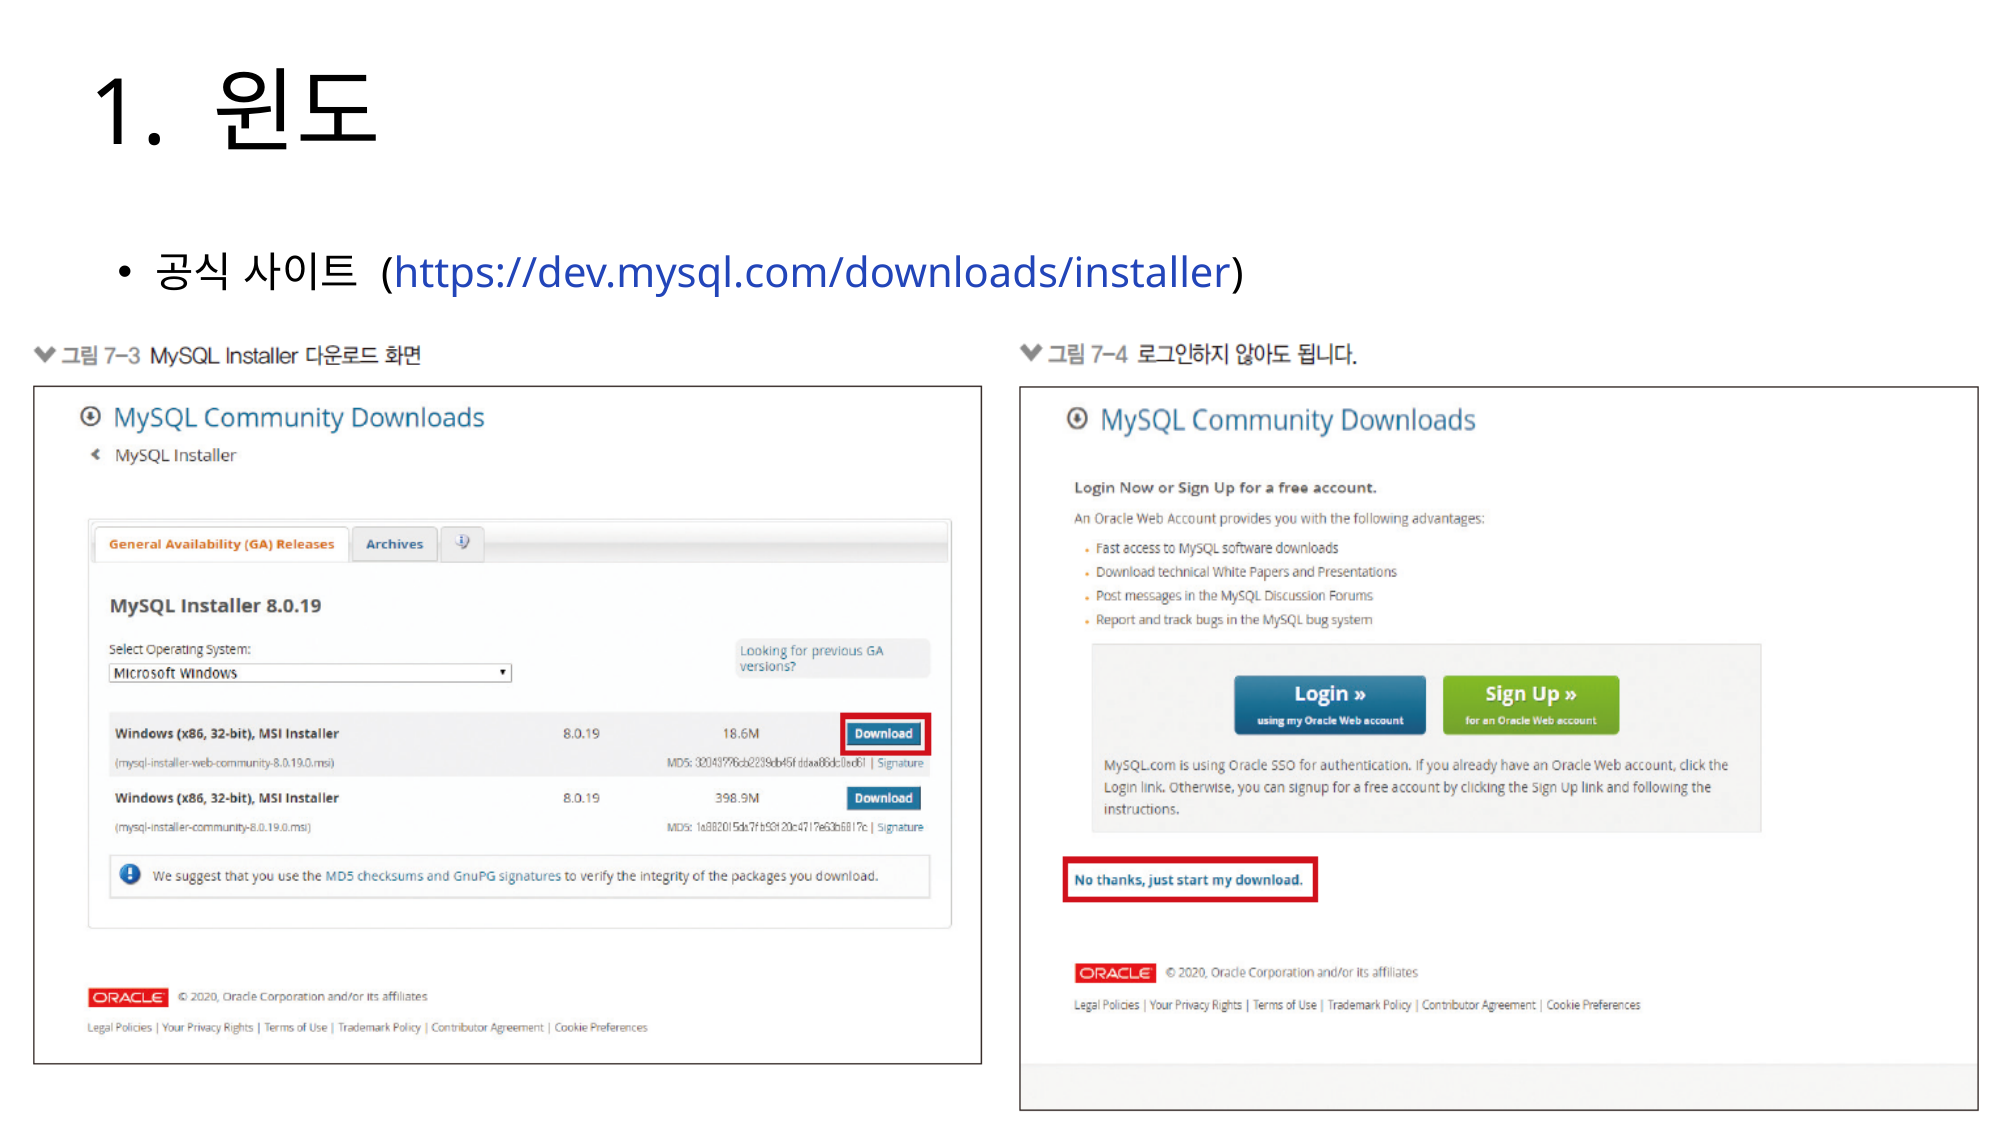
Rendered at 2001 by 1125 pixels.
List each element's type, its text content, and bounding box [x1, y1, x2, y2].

text_box 1. 윈도 [74, 58, 1800, 276]
text_box 공식 사이트 (https://dev.mysql.com/downloads/installer) [102, 243, 1828, 958]
picture [19, 335, 1003, 1075]
picture [1005, 335, 2000, 1125]
